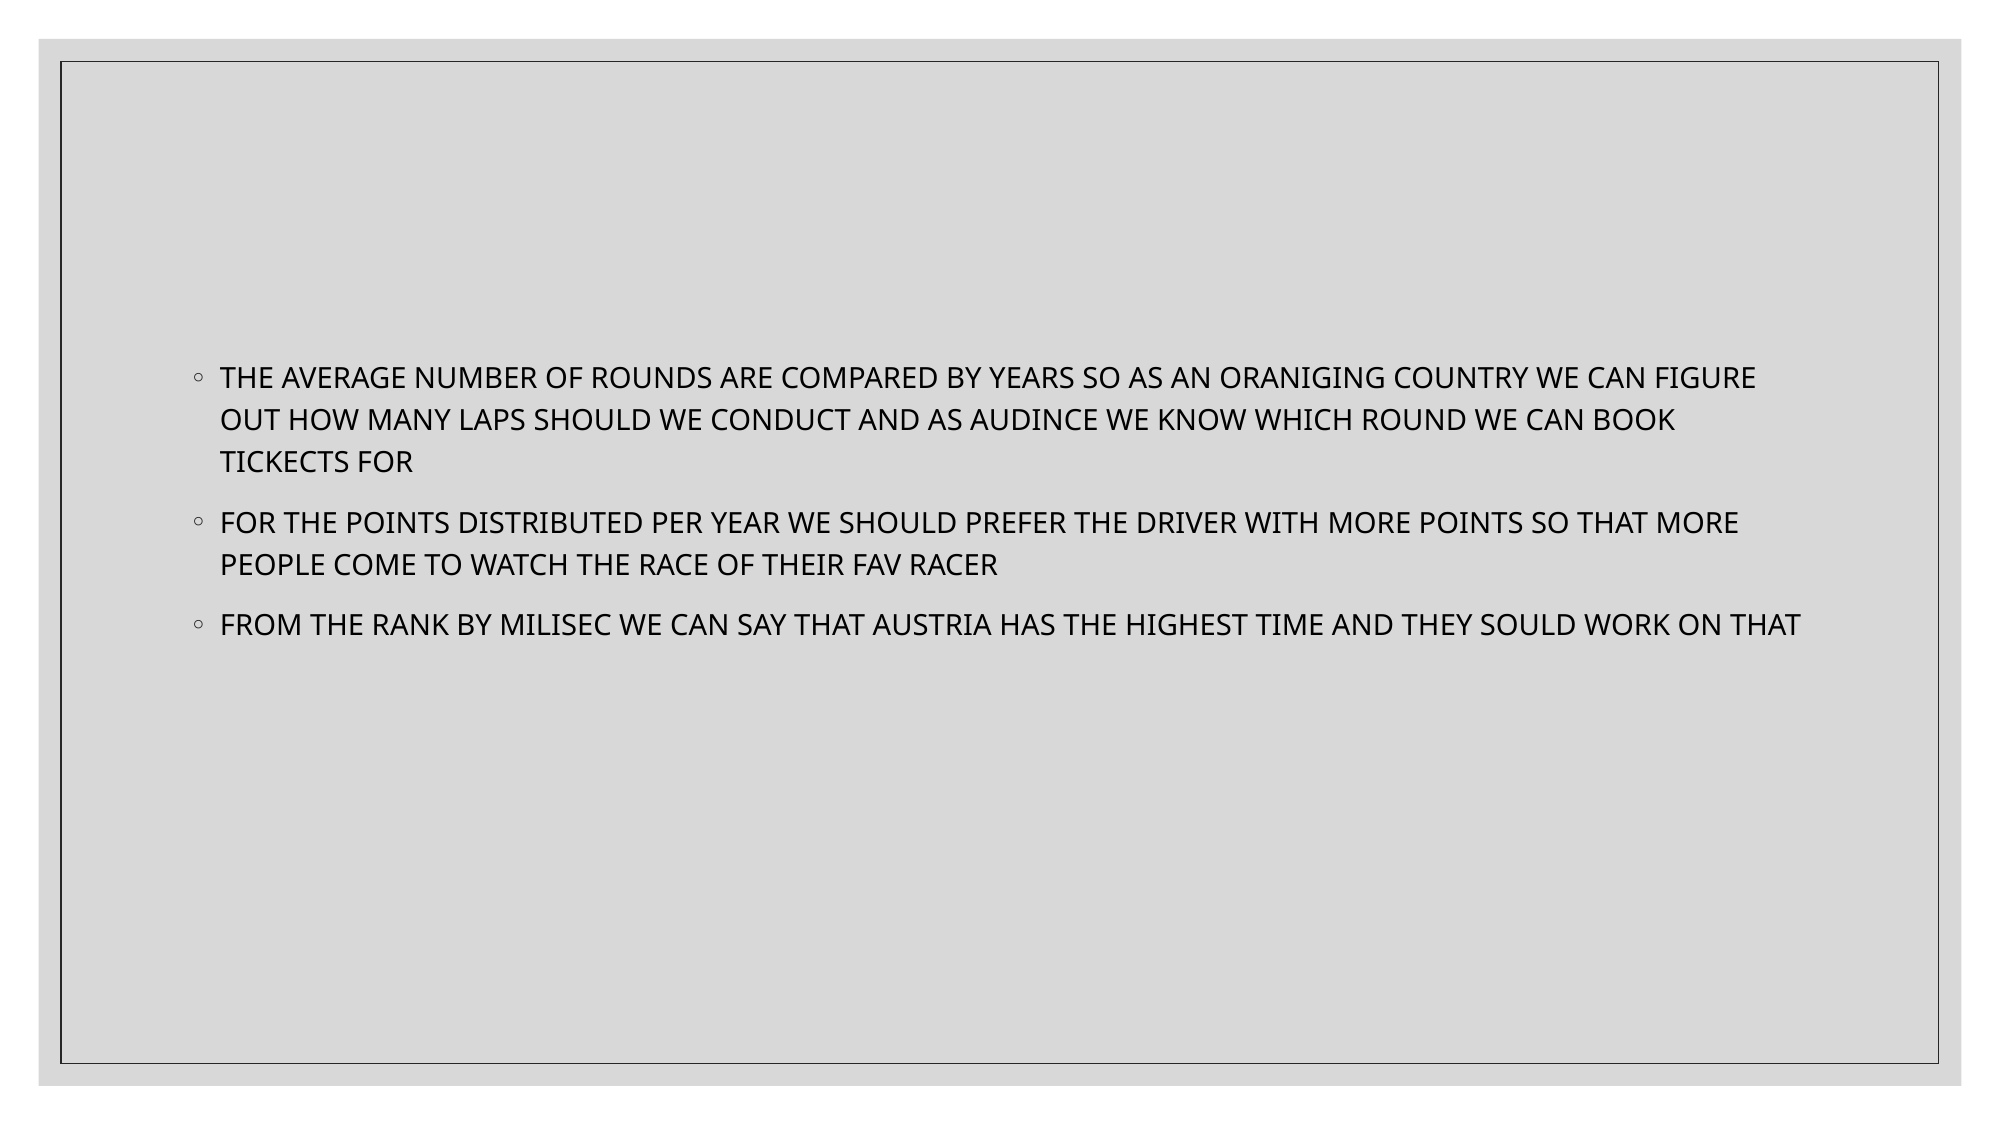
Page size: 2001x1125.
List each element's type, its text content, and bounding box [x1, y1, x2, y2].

list THE AVERAGE NUMBER OF ROUNDS ARE COMPARED BY YEARS SO AS AN ORANIGING COUNTRY WE CAN FIGURE OUT HOW MANY LAPS SHOULD WE CONDUCT AND AS AUDINCE WE KNOW WHICH ROUND WE CAN BOOK TICKECTS FOR FOR THE POINTS DISTRIBUTED PER YEAR WE SHOULD PREFER THE DRIVER WITH MORE POINTS SO THAT MORE PEOPLE COME TO WATCH THE RACE OF THEIR FAV RACER FROM THE RANK BY MILISEC WE CAN SAY THAT AUSTRIA HAS THE HIGHEST TIME AND THEY SOULD WORK ON THAT [174, 345, 1825, 977]
